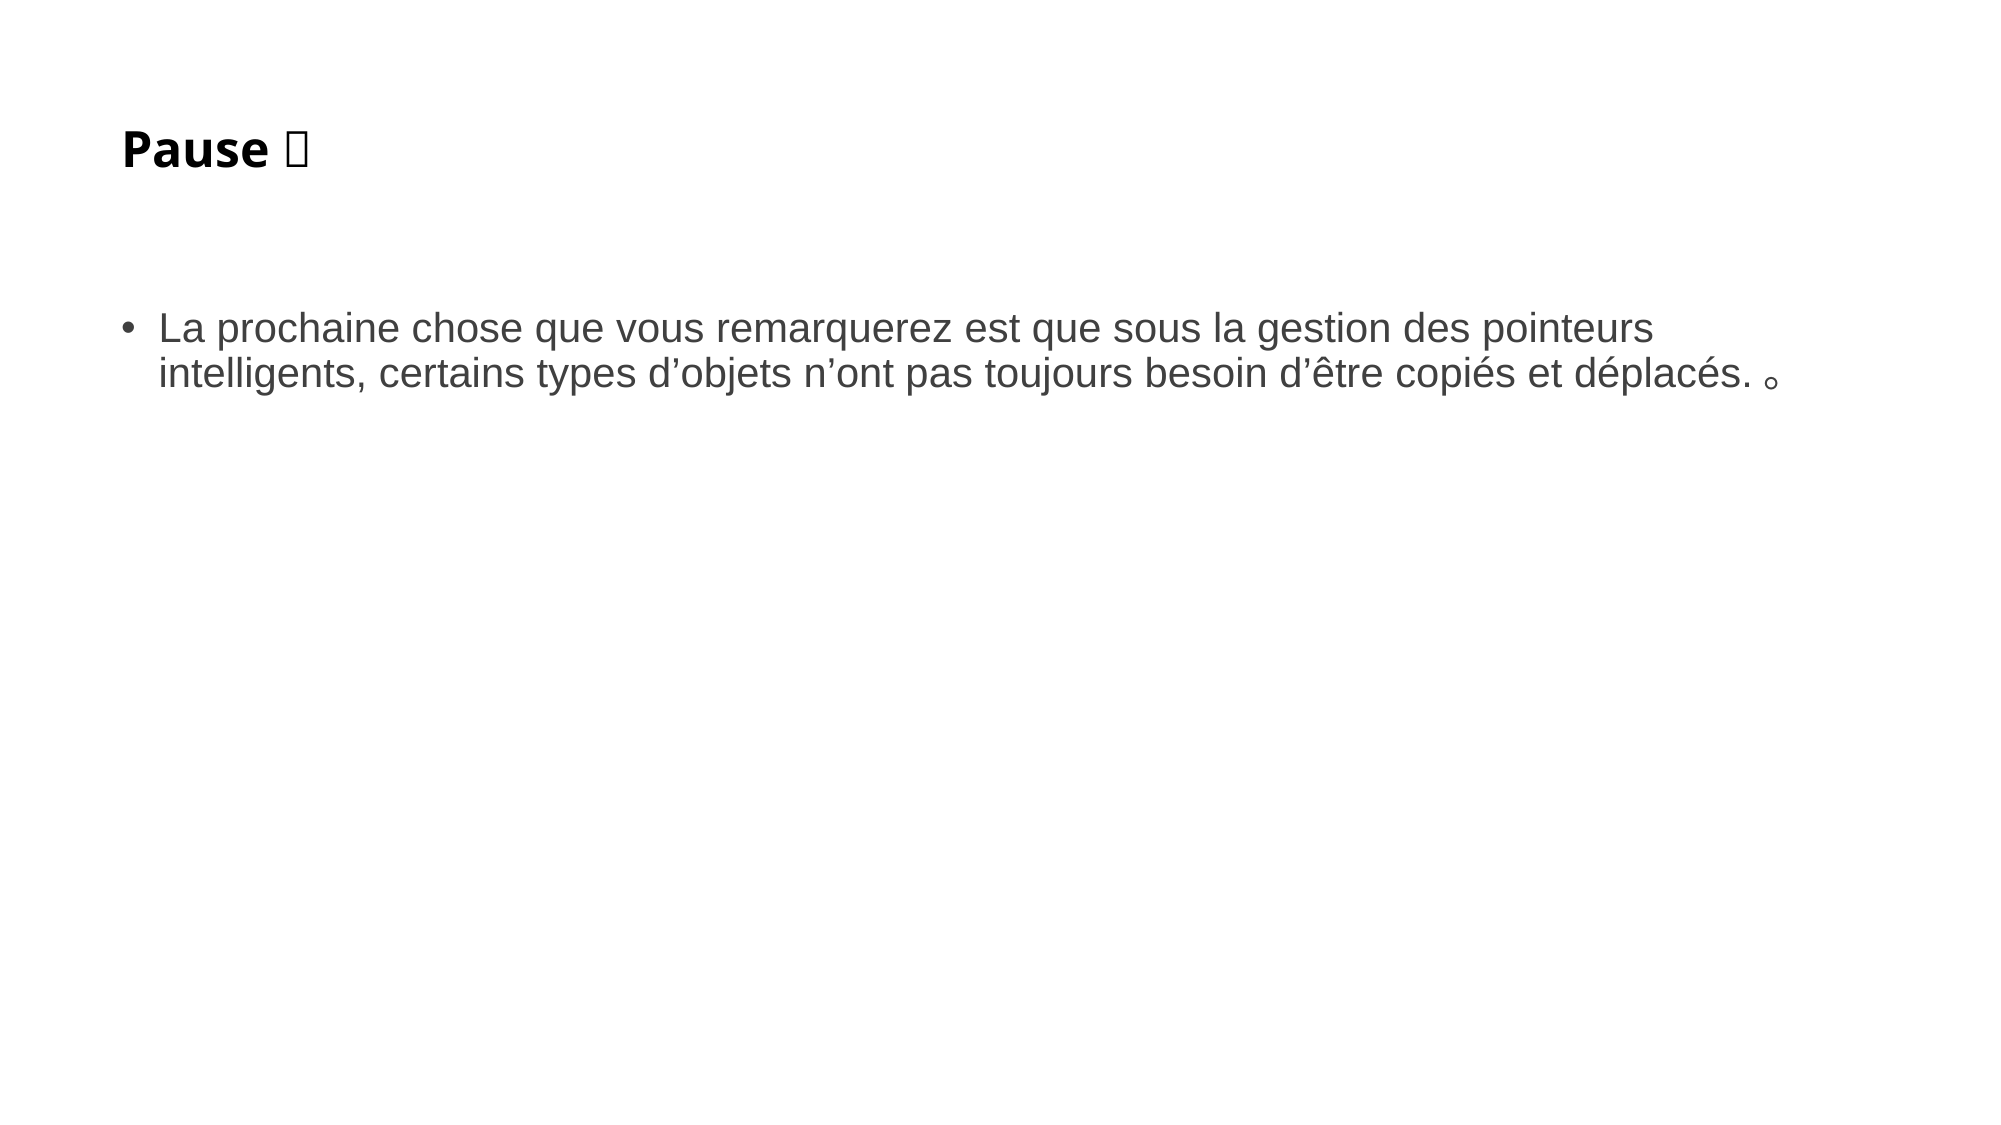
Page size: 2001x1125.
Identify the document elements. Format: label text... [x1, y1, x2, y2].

list La prochaine chose que vous remarquerez est que sous la gestion des pointeurs intelligents, certains types d’objets n’ont pas toujours besoin d’être copiés et déplacés.。 [106, 299, 1832, 1014]
title Pause  [106, 42, 1832, 260]
